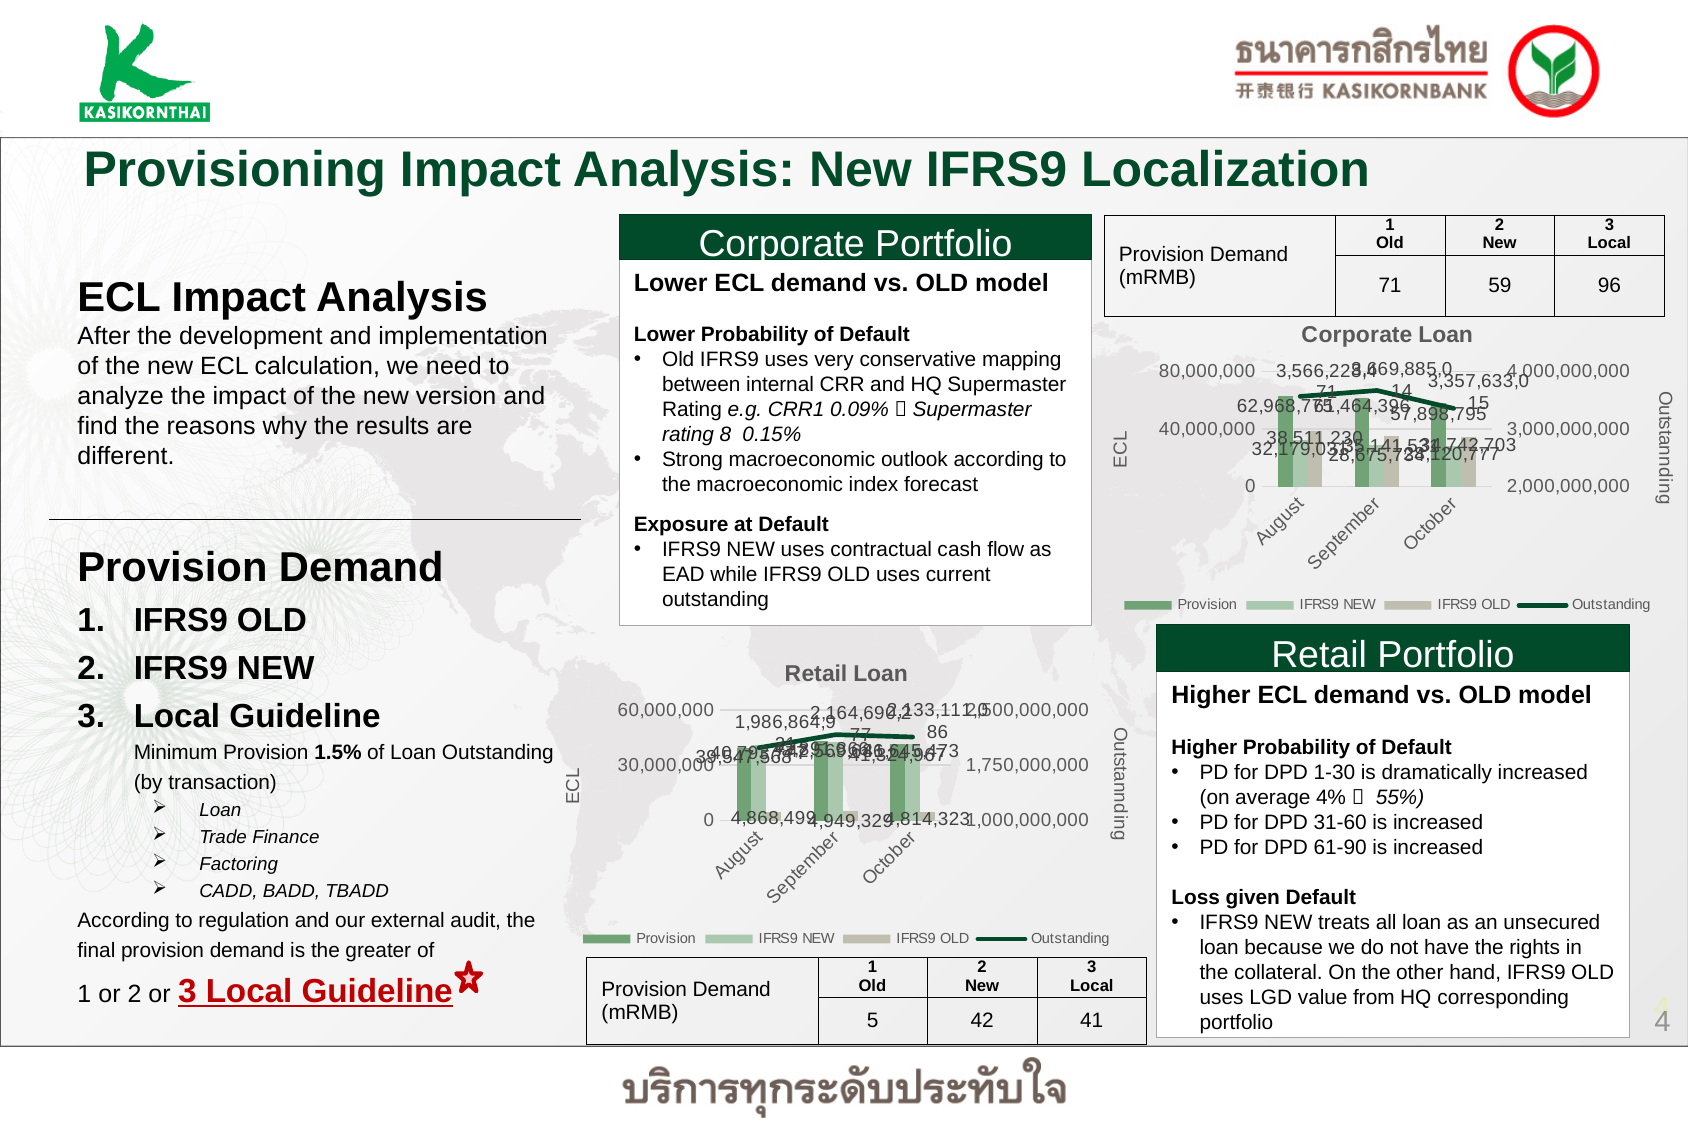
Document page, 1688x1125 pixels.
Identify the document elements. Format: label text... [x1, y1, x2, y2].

text_box Retail Portfolio [1155, 628, 1631, 673]
table_header Provision Demand (mRMB) [587, 961, 818, 1044]
picture [0, 1049, 1688, 1125]
table_cell 96 [1555, 256, 1664, 297]
table_cell 59 [1446, 256, 1554, 297]
table_header 1 Old [1336, 216, 1445, 255]
table_cell 42 [928, 998, 1037, 1044]
text_box [454, 960, 484, 993]
table_header 3 Local [1555, 216, 1664, 255]
text_box Corporate Portfolio [617, 212, 1094, 261]
table_header 1 Old [819, 961, 927, 997]
text_box Provisioning Impact Analysis: New IFRS9 Localization [67, 135, 1688, 198]
picture [79, 23, 210, 122]
table_header 3 Local [1038, 960, 1146, 997]
table_cell 71 [1336, 256, 1445, 297]
table_header 2 New [1446, 216, 1554, 255]
table_cell 5 [819, 998, 927, 1044]
chart [1086, 299, 1688, 620]
text_box ECL Impact Analysis After the development and implementation of the new ECL calculation, we need to analyze the impact of the new version and find the reasons why the results are different. [64, 260, 586, 489]
table_header 2 New [928, 961, 1037, 997]
picture [1233, 23, 1601, 120]
table_header Provision Demand (mRMB) [1105, 216, 1335, 297]
text_box Provision Demand IFRS9 OLD IFRS9 NEW Local Guideline Minimum Provision 1.5% of Loan Outstanding (by transaction) Loan Trade Finance Factoring CADD, BADD, TBADD According to regulation and our external audit, the final provision demand is the greater of 1 or 2 or 3 Local Guideline [64, 498, 586, 1026]
chart [545, 637, 1147, 954]
table_cell 41 [1038, 998, 1146, 1044]
text_box Higher ECL demand vs. OLD model Higher Probability of Default PD for DPD 1-30 is dramatically increased (on average 4%  55%) PD for DPD 31-60 is increased PD for DPD 61-90 is increased Loss given Default IFRS9 NEW treats all loan as an unsecured loan because we do not have the rights in the collateral. On the other hand, IFRS9 OLD uses LGD value from HQ corresponding portfolio [1155, 673, 1631, 1039]
text_box Lower ECL demand vs. OLD model Lower Probability of Default Old IFRS9 uses very conservative mapping between internal CRR and HQ Supermaster Rating e.g. CRR1 0.09%  Supermaster rating 8 0.15% Strong macroeconomic outlook according to the macroeconomic index forecast Exposure at Default IFRS9 NEW uses contractual cash flow as EAD while IFRS9 OLD uses current outstanding [617, 261, 1094, 627]
